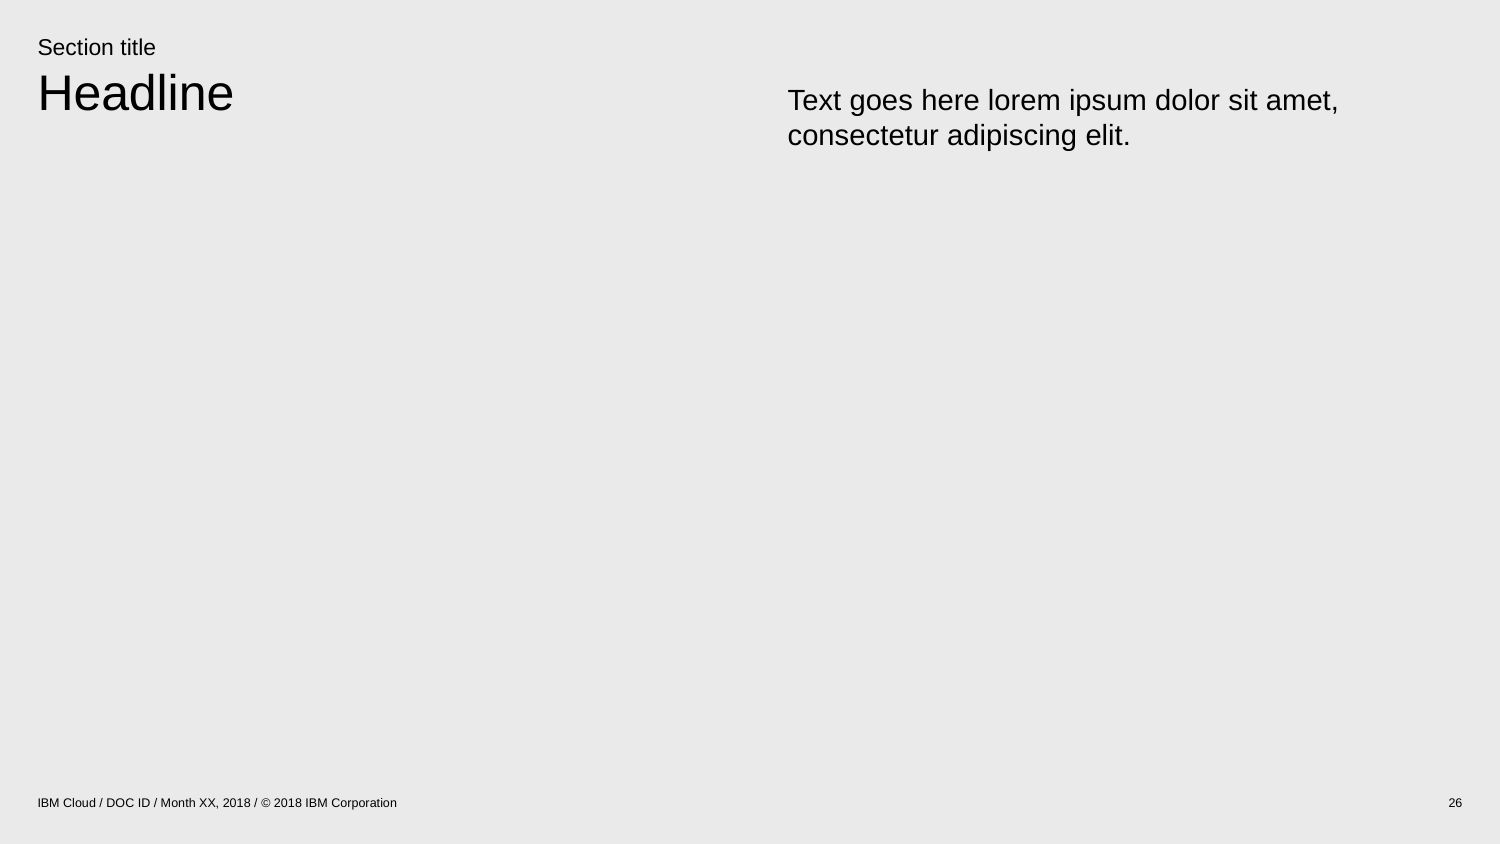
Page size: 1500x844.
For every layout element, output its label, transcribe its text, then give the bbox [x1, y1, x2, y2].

list Section title [37, 32, 713, 83]
list Text goes here lorem ipsum dolor sit amet, consectetur adipiscing elit. [787, 81, 1463, 770]
slide_number 26 [1125, 791, 1463, 815]
title Headline [37, 83, 713, 778]
footer IBM Cloud / DOC ID / Month XX, 2018 / © 2018 IBM Corporation [37, 791, 1088, 815]
